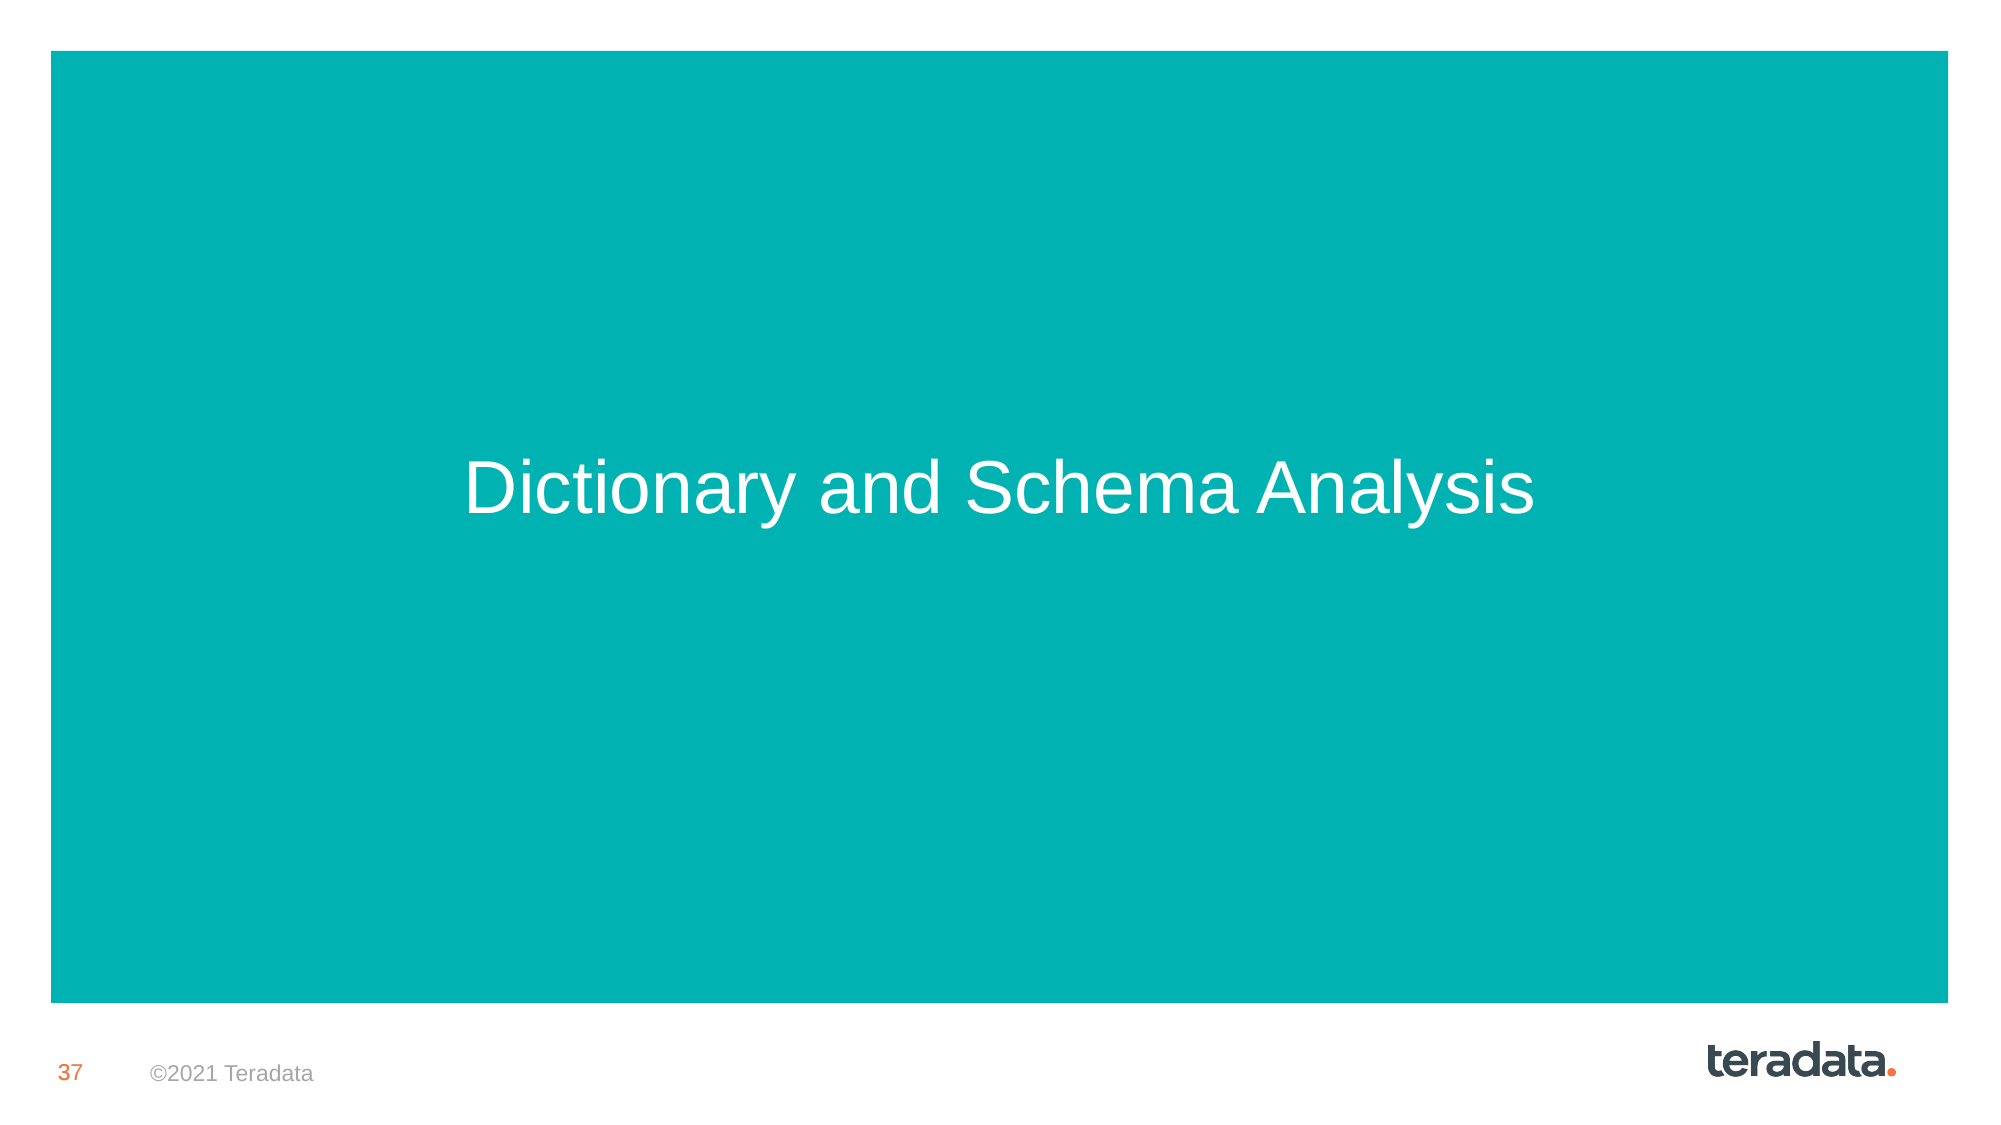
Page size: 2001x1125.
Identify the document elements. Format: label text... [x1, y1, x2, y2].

picture [1708, 1041, 1896, 1077]
list Dictionary and Schema Analysis [51, 407, 1949, 560]
